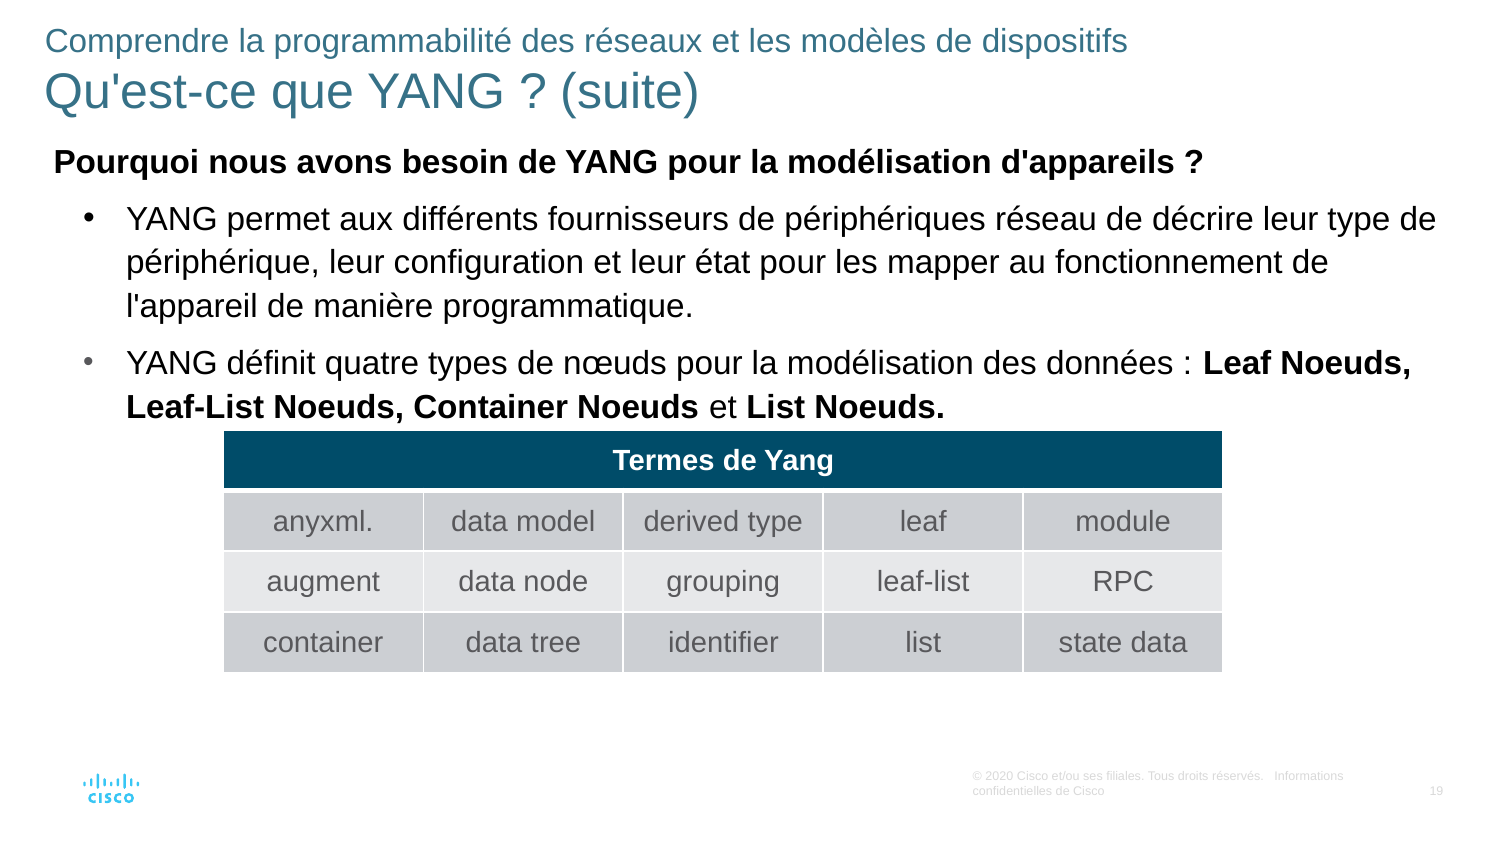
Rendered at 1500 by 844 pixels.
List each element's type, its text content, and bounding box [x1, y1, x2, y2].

table_header Termes de Yang [224, 431, 1222, 488]
table_cell grouping [624, 552, 822, 611]
table_cell leaf-list [824, 552, 1022, 611]
table_cell container [224, 613, 423, 672]
table_cell data model [424, 493, 622, 550]
table_cell anyxml. [224, 493, 423, 550]
list Pourquoi nous avons besoin de YANG pour la modélisation d'appareils ? YANG permet aux différents fournisseurs de périphériques réseau de décrire leur type de périphérique, leur configuration et leur état pour les mapper au fonctionnement de l'appareil de manière programmatique. YANG définit quatre types de nœuds pour la modélisation des données : Leaf Noeuds, Leaf-List Noeuds, Container Noeuds et List Noeuds. [38, 128, 1482, 776]
table_cell data node [424, 552, 622, 611]
table_cell list [824, 613, 1022, 672]
title Comprendre la programmabilité des réseaux et les modèles de dispositifs Qu'est-ce que YANG ? (suite) [0, 6, 1500, 131]
table_cell module [1024, 493, 1222, 550]
table_cell data tree [424, 613, 622, 672]
table_cell augment [224, 552, 423, 611]
table_cell RPC [1024, 552, 1222, 611]
table_cell derived type [624, 493, 822, 550]
table_cell state data [1024, 613, 1222, 672]
table_cell identifier [624, 613, 822, 672]
table_cell leaf [824, 493, 1022, 550]
